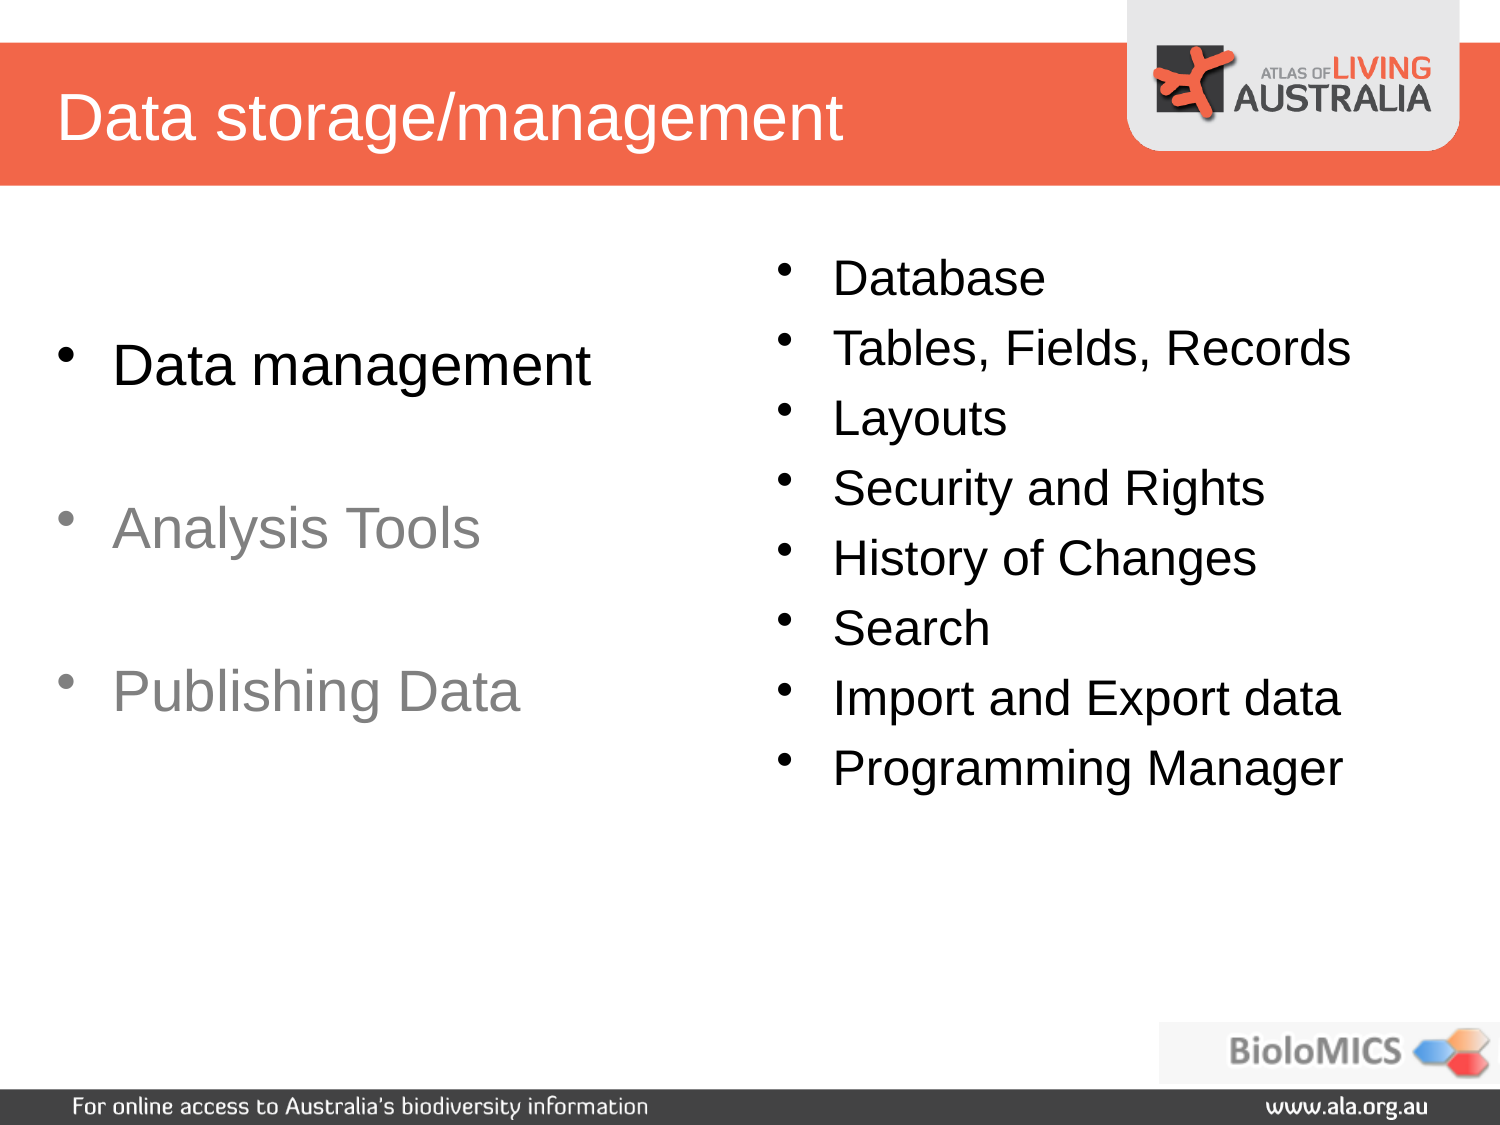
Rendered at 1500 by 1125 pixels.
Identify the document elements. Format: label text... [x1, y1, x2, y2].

title Data storage/management [40, 42, 1085, 185]
list Database Tables, Fields, Records Layouts Security and Rights History of Changes Search Import and Export data Programming Manager [761, 237, 1458, 1051]
list Data management Analysis Tools Publishing Data [40, 237, 737, 1051]
picture [72, 1094, 1428, 1120]
picture [1127, 0, 1460, 151]
picture [1159, 1022, 1500, 1084]
